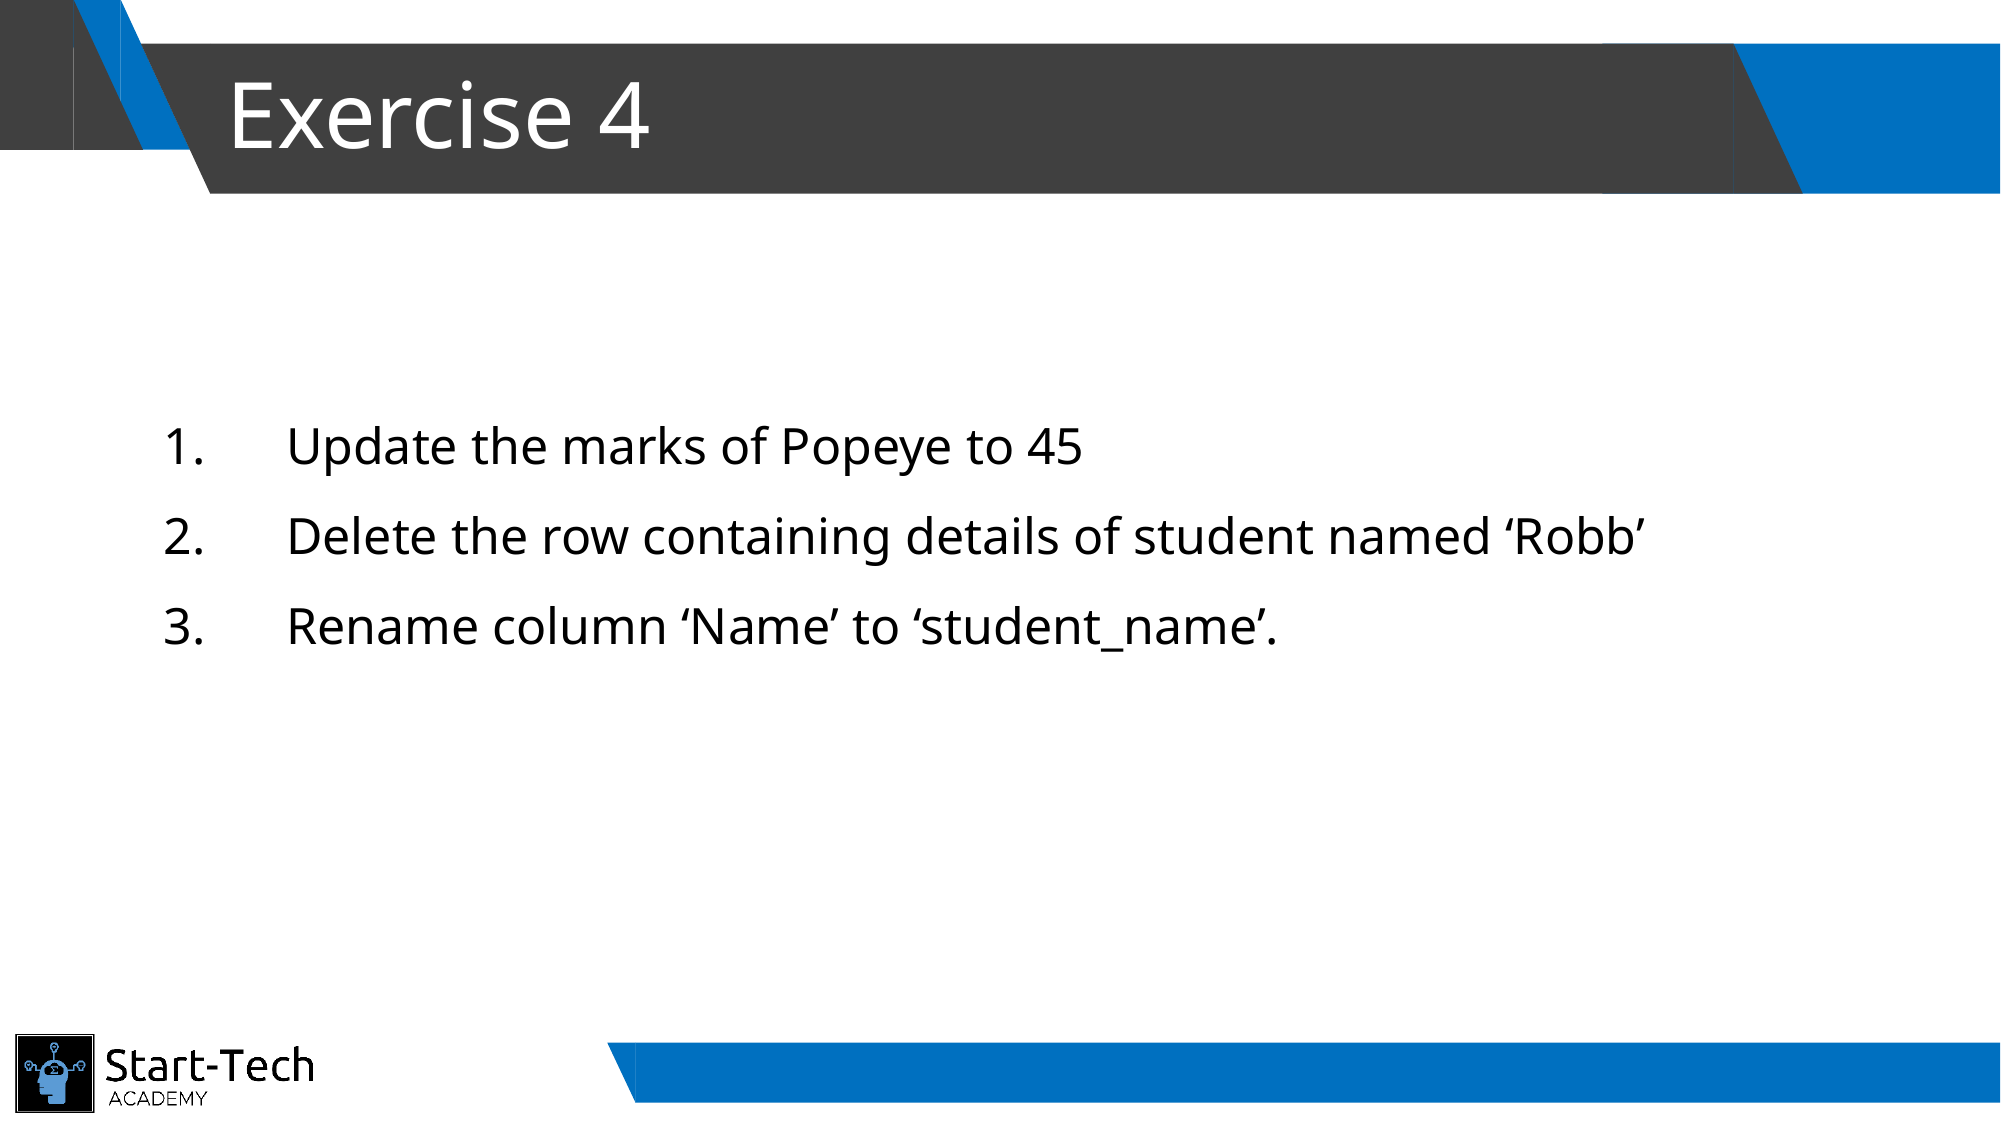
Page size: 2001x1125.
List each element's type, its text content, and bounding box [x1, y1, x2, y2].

text_box Update the marks of Popeye to 45 Delete the row containing details of student named ‘Robb’ Rename column ‘Name’ to ‘student_name’. [149, 377, 1904, 663]
picture [5, 1023, 333, 1123]
title Exercise 4 [211, 9, 1734, 228]
